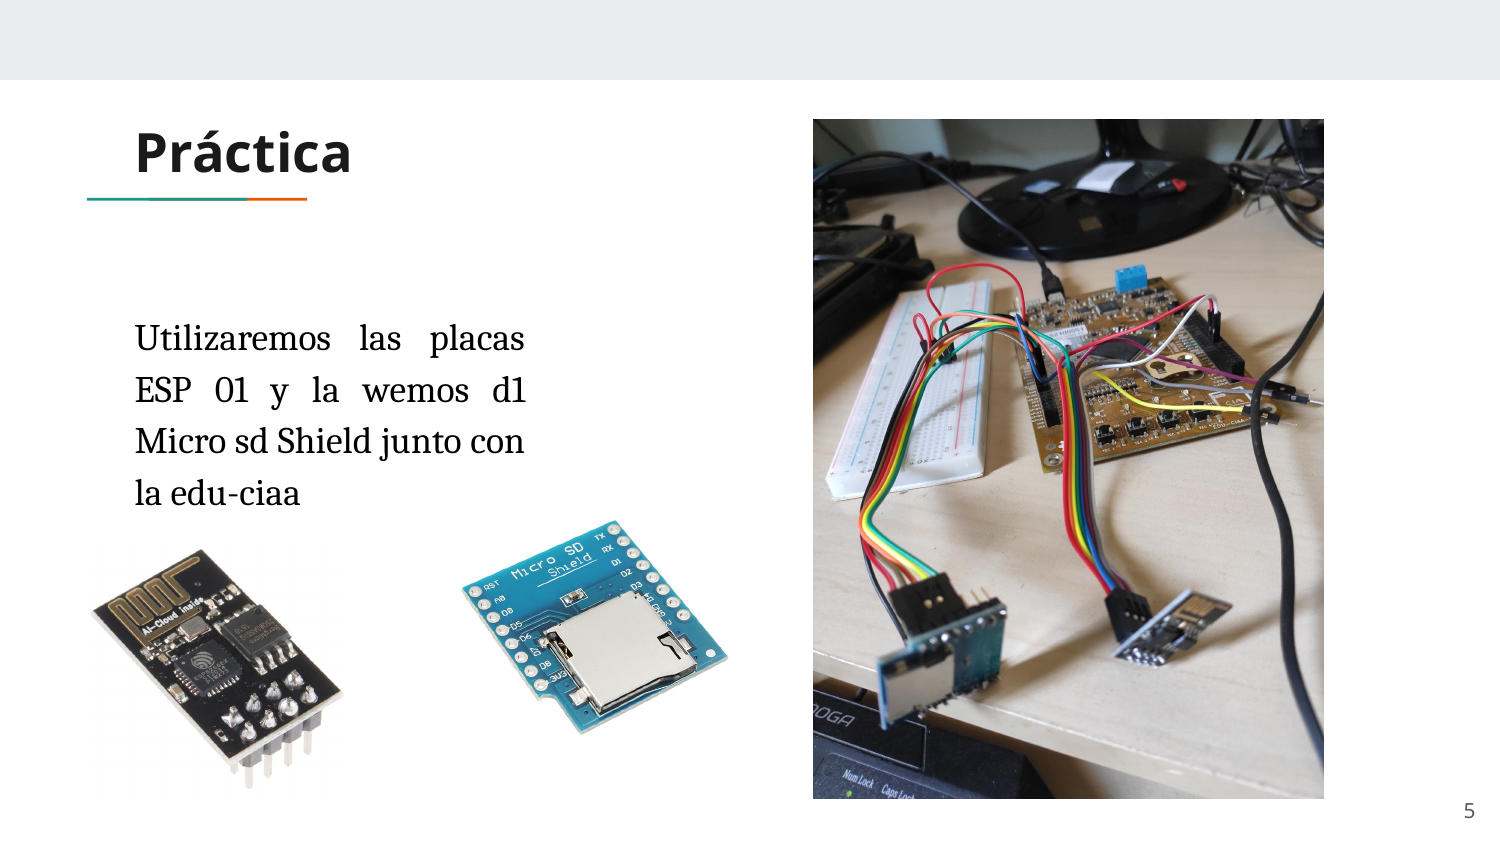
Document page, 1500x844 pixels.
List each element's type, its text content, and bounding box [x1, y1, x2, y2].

title Práctica [119, 103, 1381, 192]
slide_number ‹#› [1400, 779, 1491, 844]
picture [454, 490, 737, 773]
list Utilizaremos las placas ESP 01 y la wemos d1 Micro sd Shield junto con la edu-ciaa [119, 291, 541, 662]
picture [86, 536, 349, 800]
picture [813, 119, 1324, 800]
